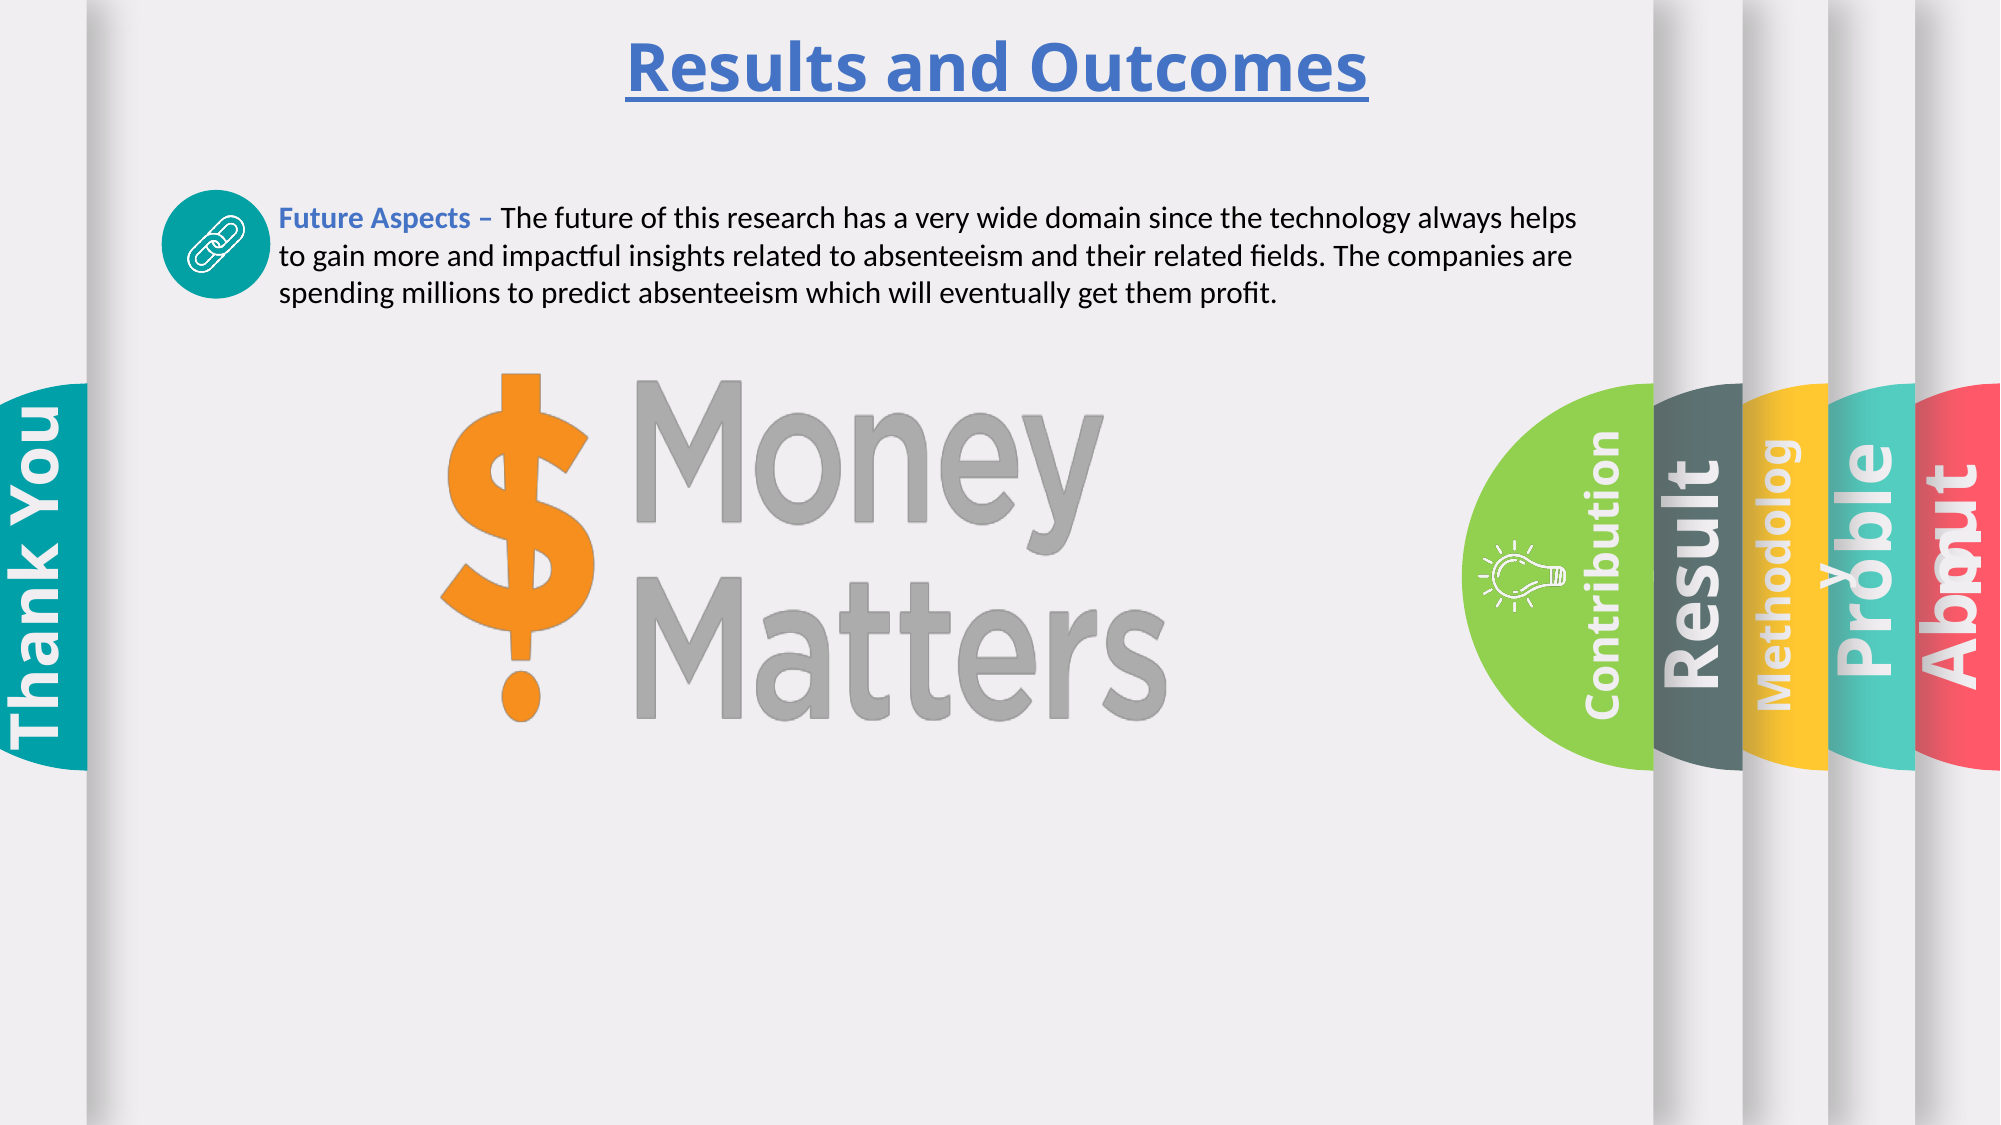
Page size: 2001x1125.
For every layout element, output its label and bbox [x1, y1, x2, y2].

text_box [1743, 0, 1829, 1125]
text_box [1916, 0, 2000, 1125]
text_box [1829, 0, 1916, 1125]
text_box [1654, 0, 1743, 1125]
text_box [88, 0, 1654, 1125]
text_box [161, 189, 271, 299]
picture [436, 358, 1171, 740]
text_box [0, 0, 88, 1125]
